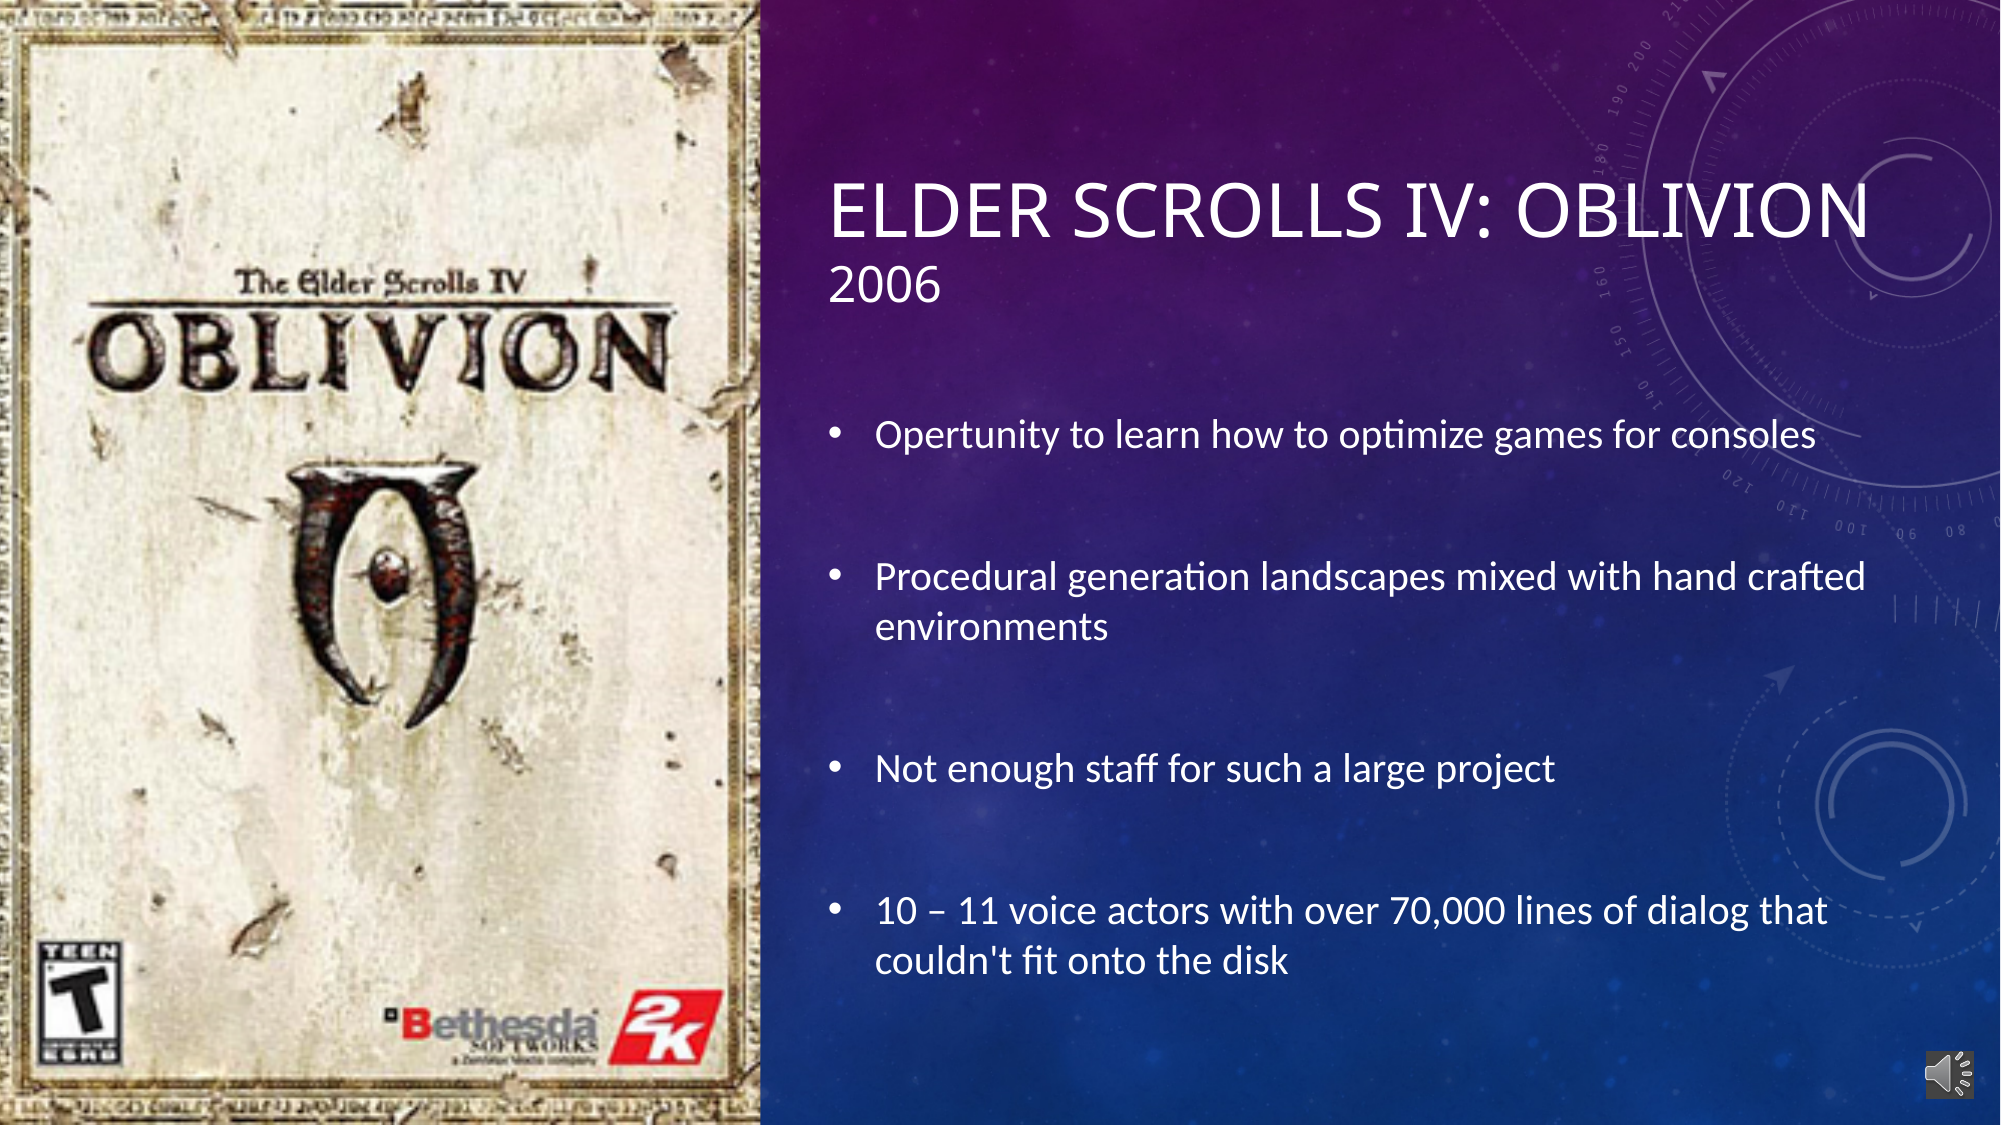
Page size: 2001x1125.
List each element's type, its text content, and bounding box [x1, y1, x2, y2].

picture [0, 0, 2001, 1125]
list Opertunity to learn how to optimize games for consoles Procedural generation landscapes mixed with hand crafted environments Not enough staff for such a large project 10 – 11 voice actors with over 70,000 lines of dialog that couldn't fit onto the disk [812, 369, 1895, 1021]
title Elder Scrolls IV: Oblivion 2006 [812, 104, 1895, 369]
